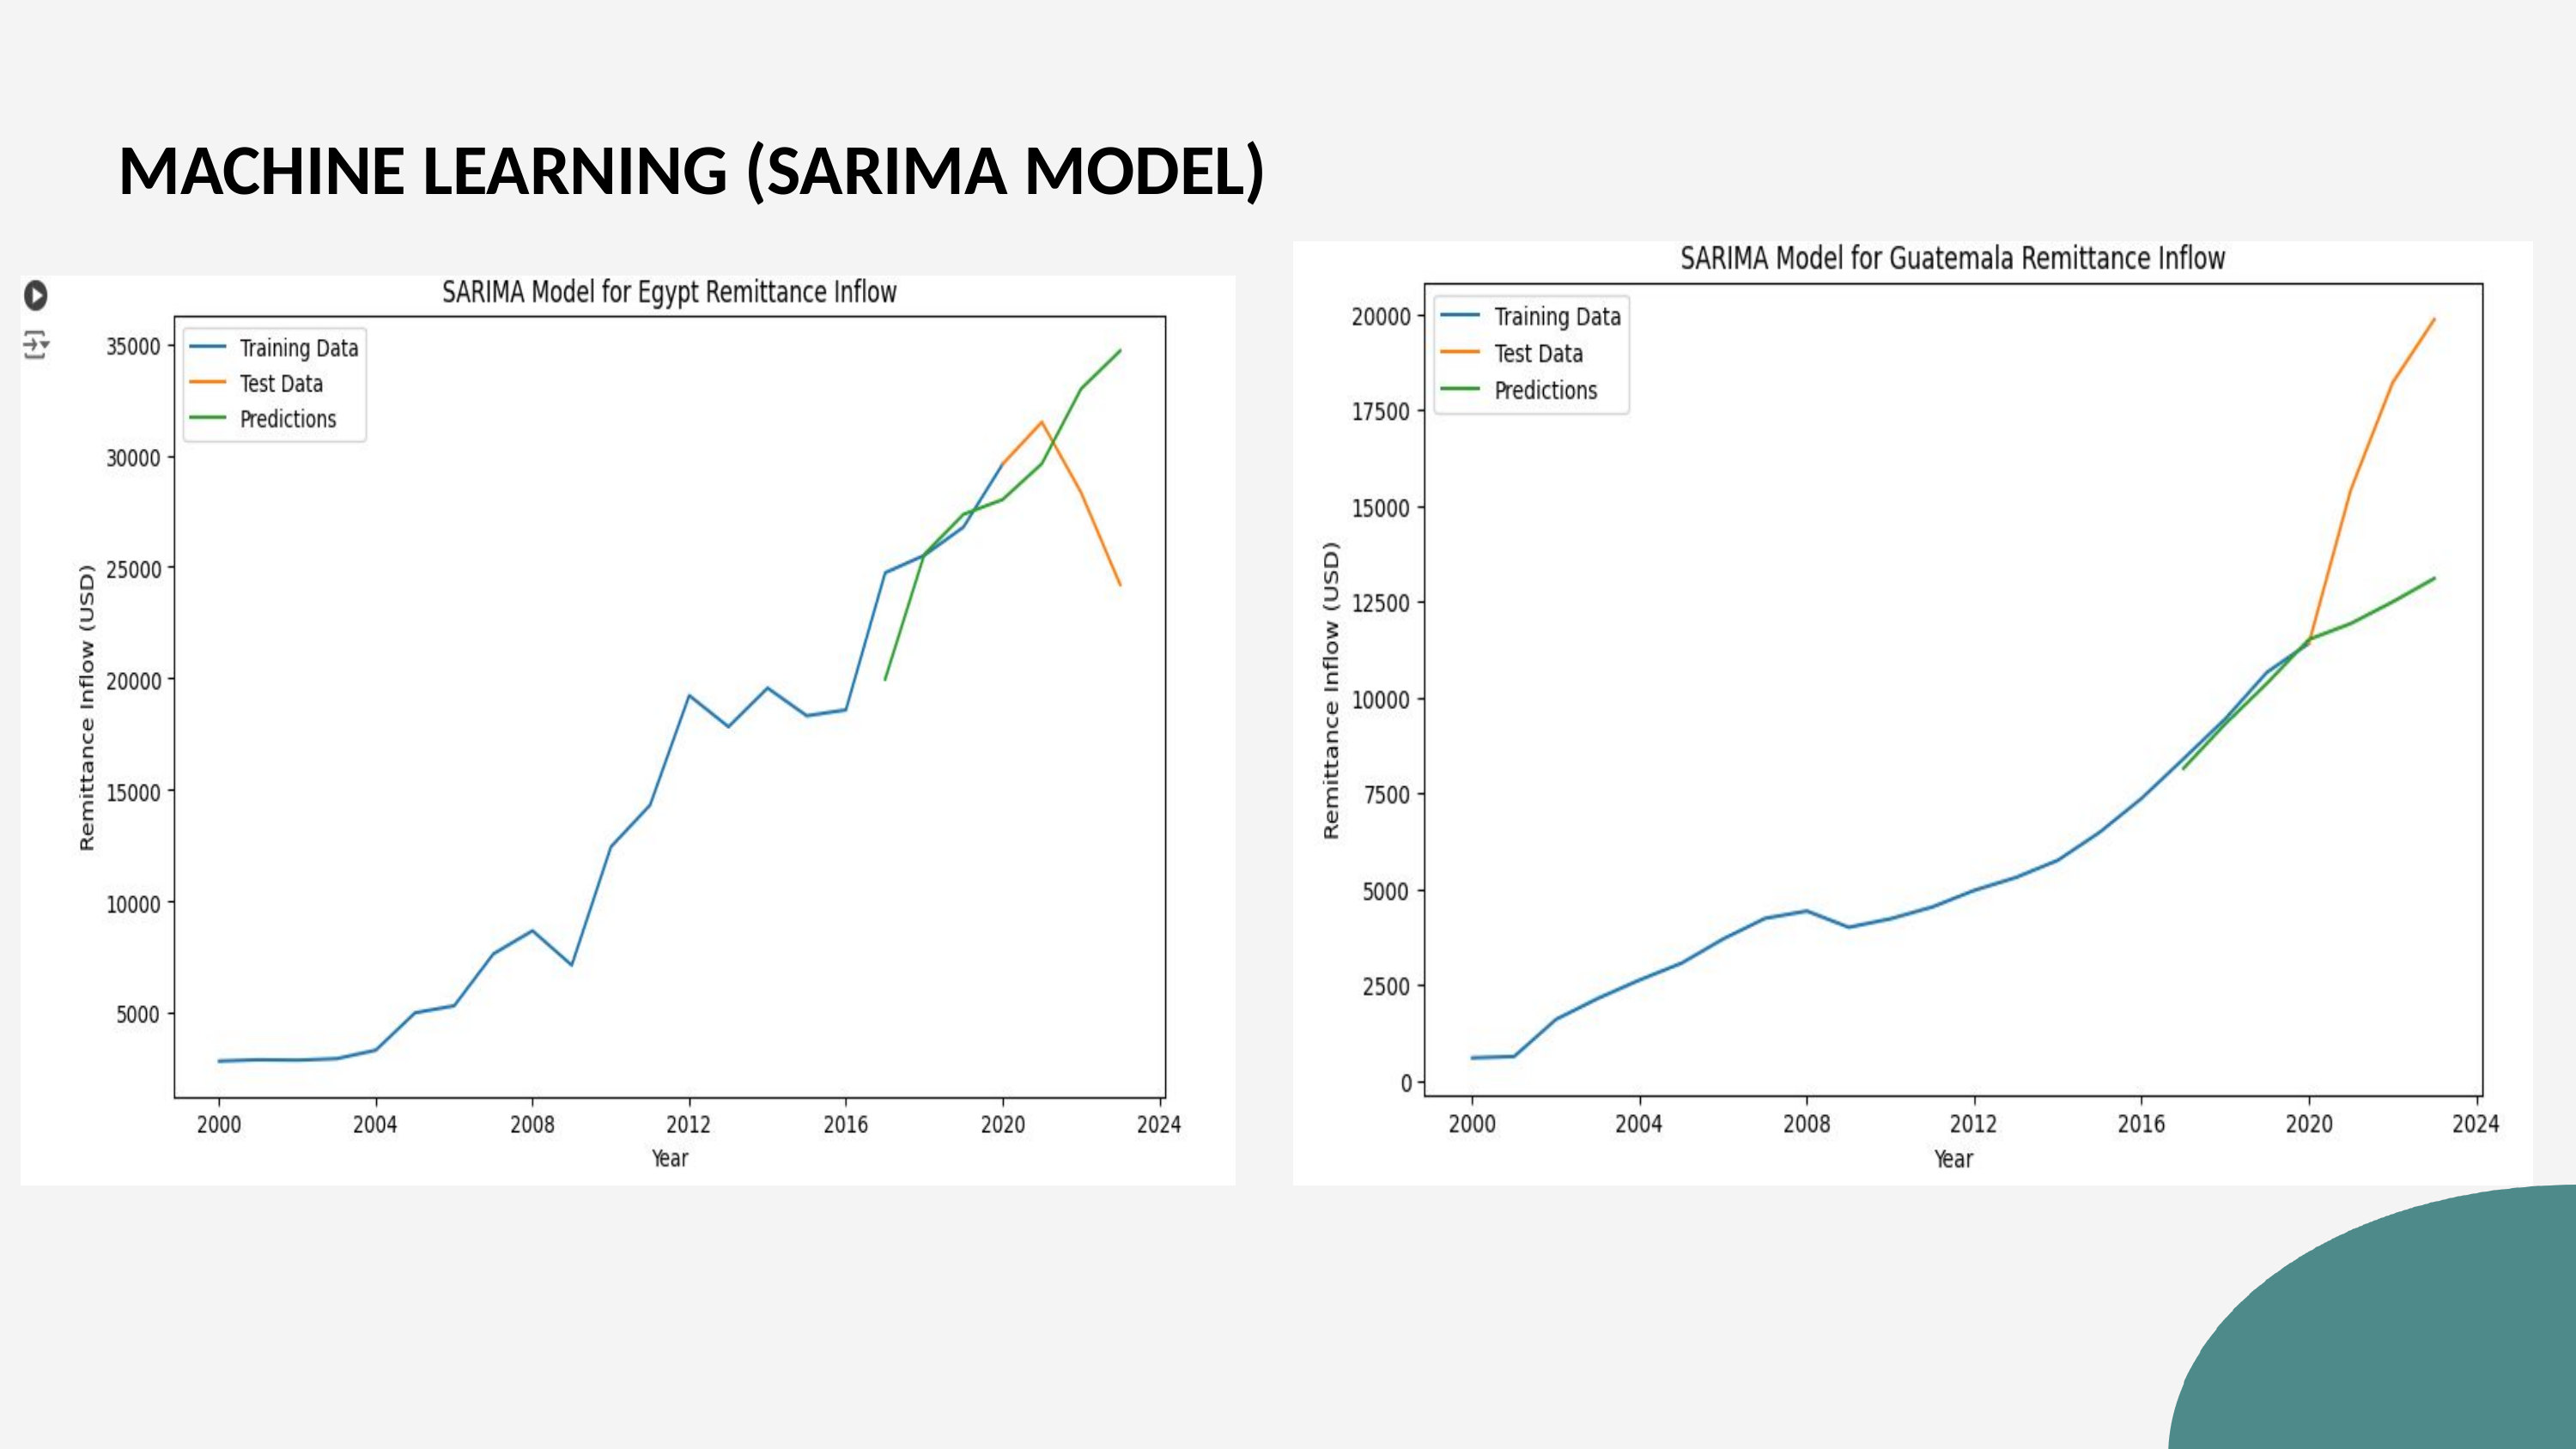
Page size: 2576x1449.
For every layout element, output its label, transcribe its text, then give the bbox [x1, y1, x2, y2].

picture [1292, 240, 2534, 1185]
picture [21, 276, 1236, 1185]
text_box [2168, 1185, 2576, 1449]
text_box MACHINE LEARNING (SARIMA MODEL) [118, 91, 1900, 326]
